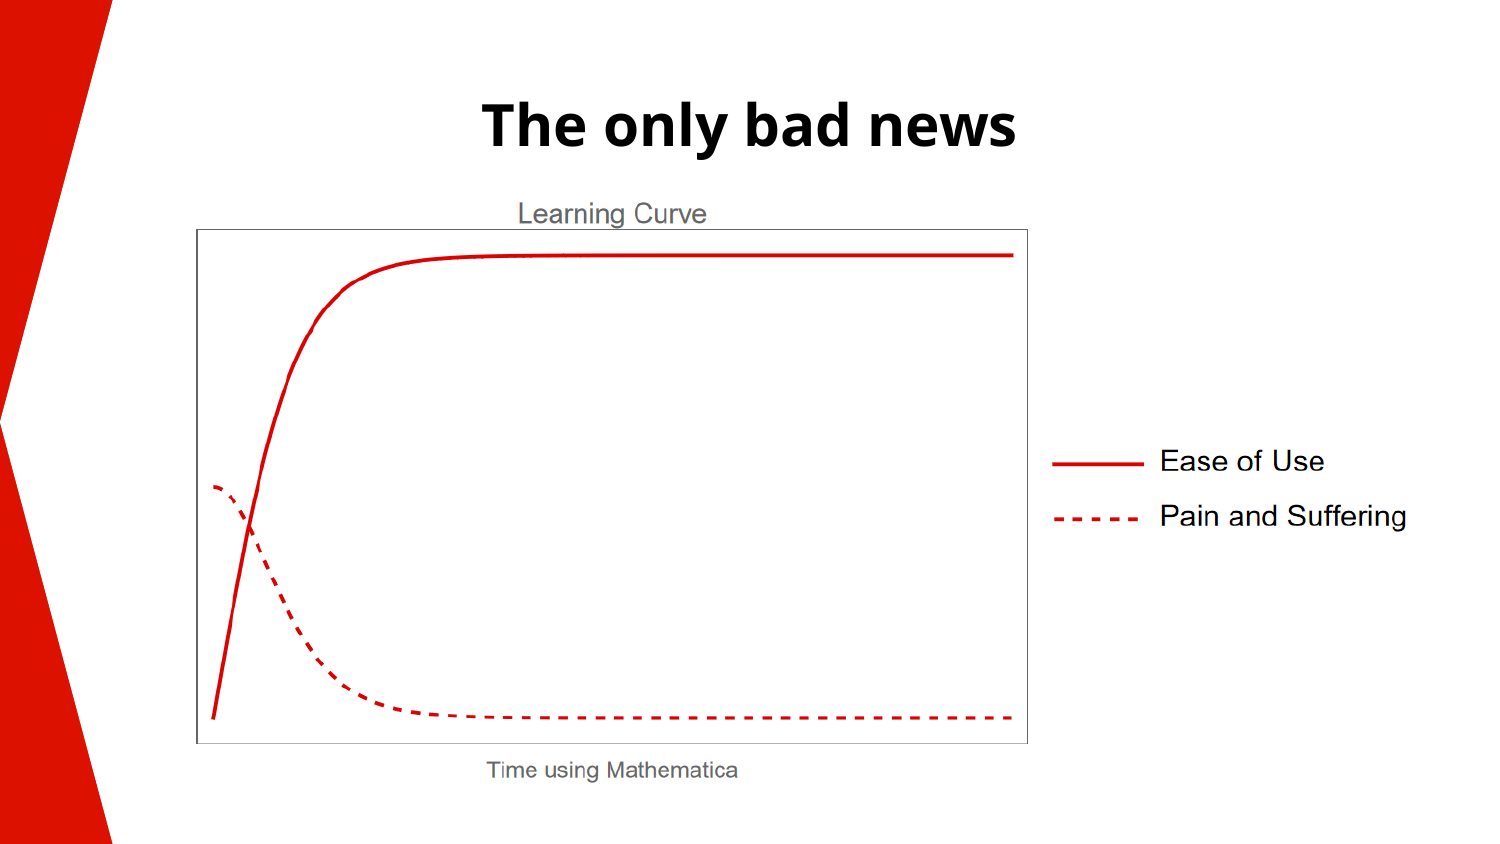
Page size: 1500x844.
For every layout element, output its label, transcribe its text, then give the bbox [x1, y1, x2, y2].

title The only bad news [116, 73, 1383, 168]
picture [178, 170, 1422, 798]
